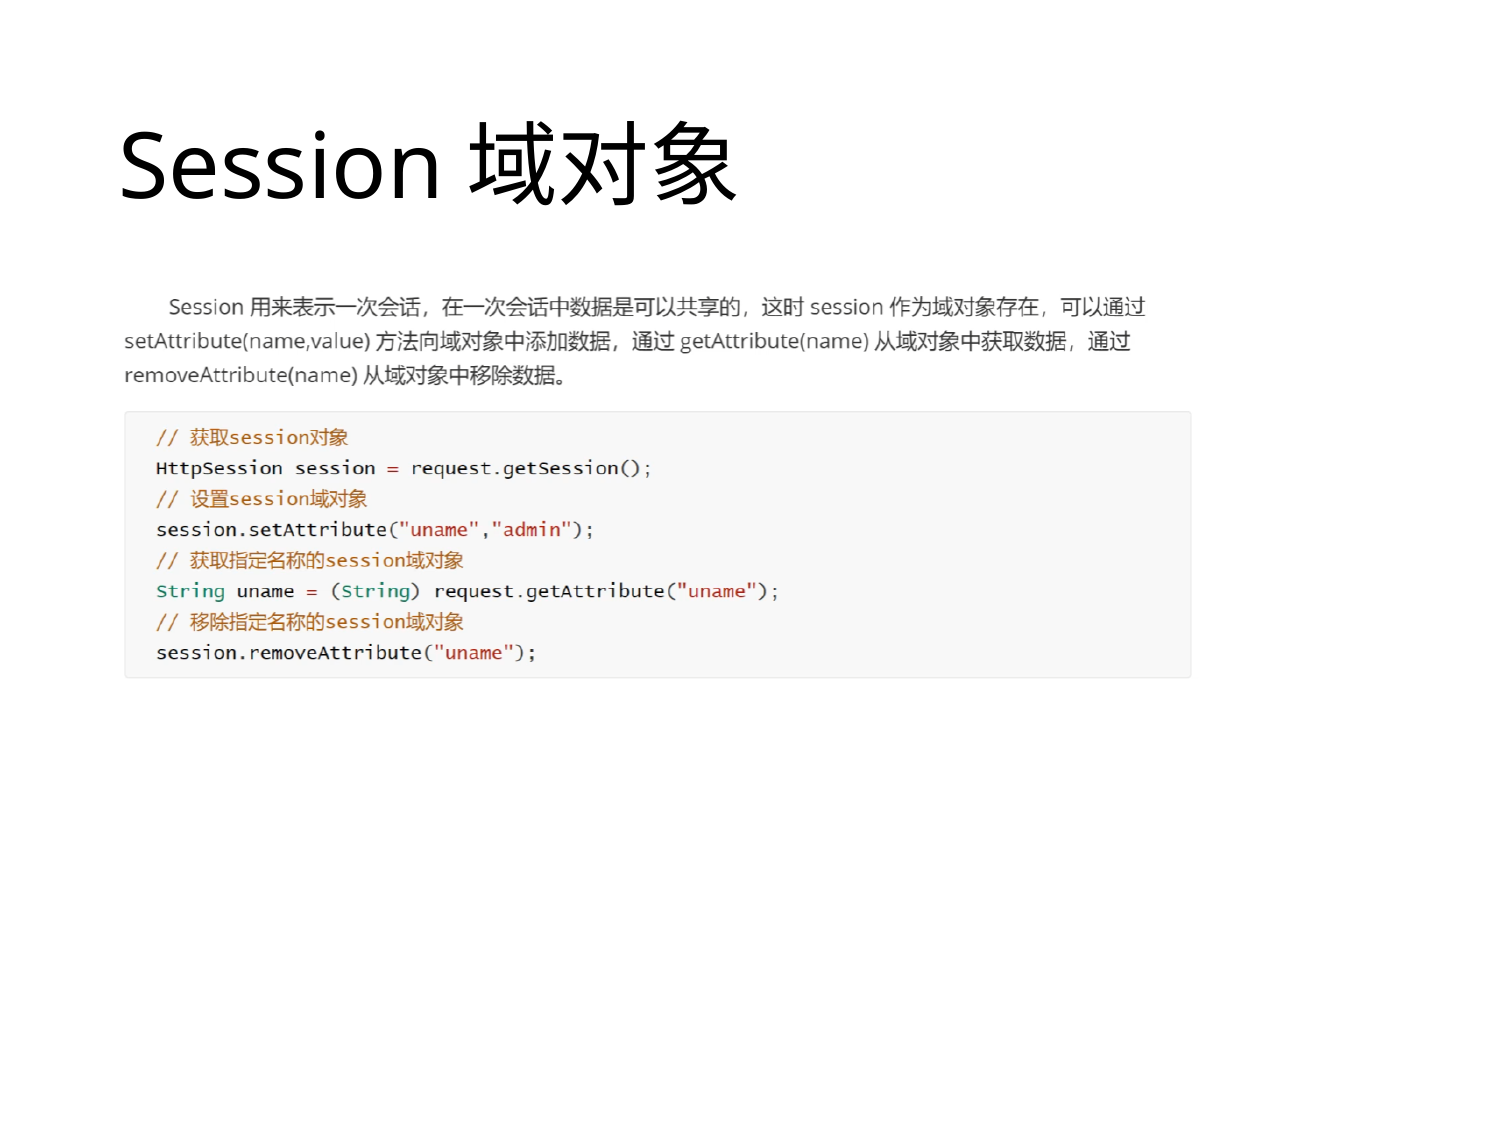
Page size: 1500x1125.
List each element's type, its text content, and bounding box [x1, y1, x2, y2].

picture [117, 287, 1206, 689]
title Session域对象 [103, 59, 1397, 278]
